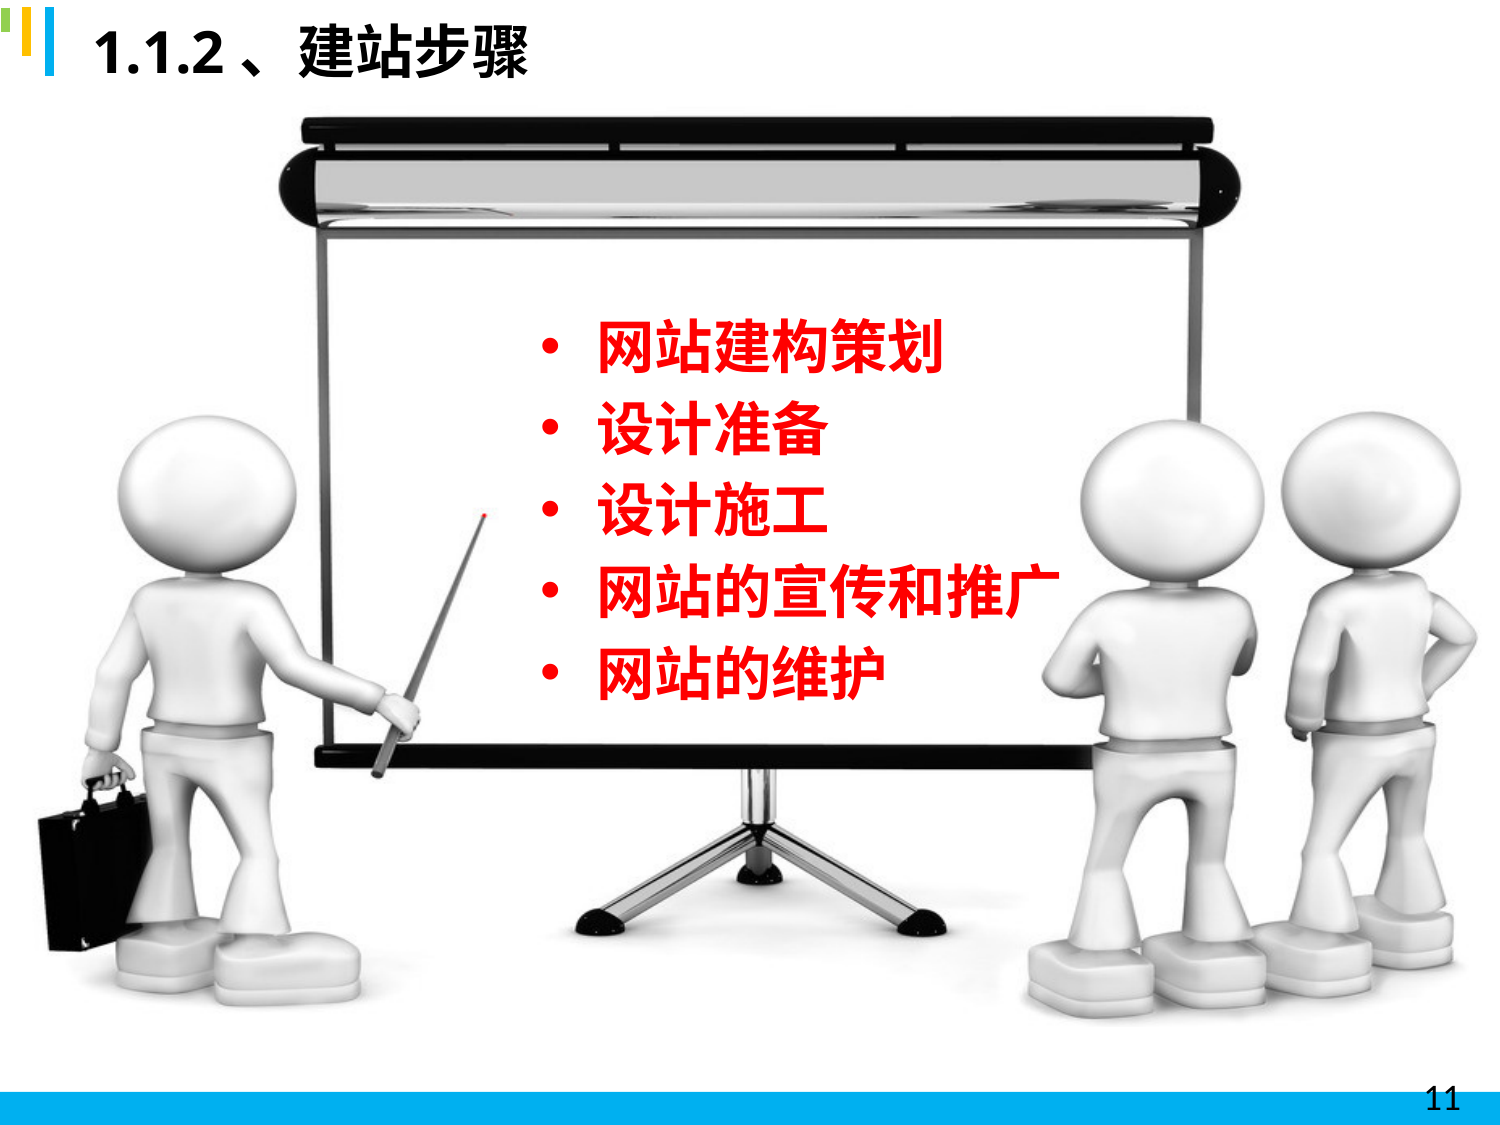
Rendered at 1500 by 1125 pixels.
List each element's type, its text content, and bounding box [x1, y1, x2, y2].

text_box 1.1.2、建站步骤 [77, 7, 1199, 91]
picture [26, 92, 1500, 1028]
slide_number 11 [1408, 1065, 1500, 1125]
